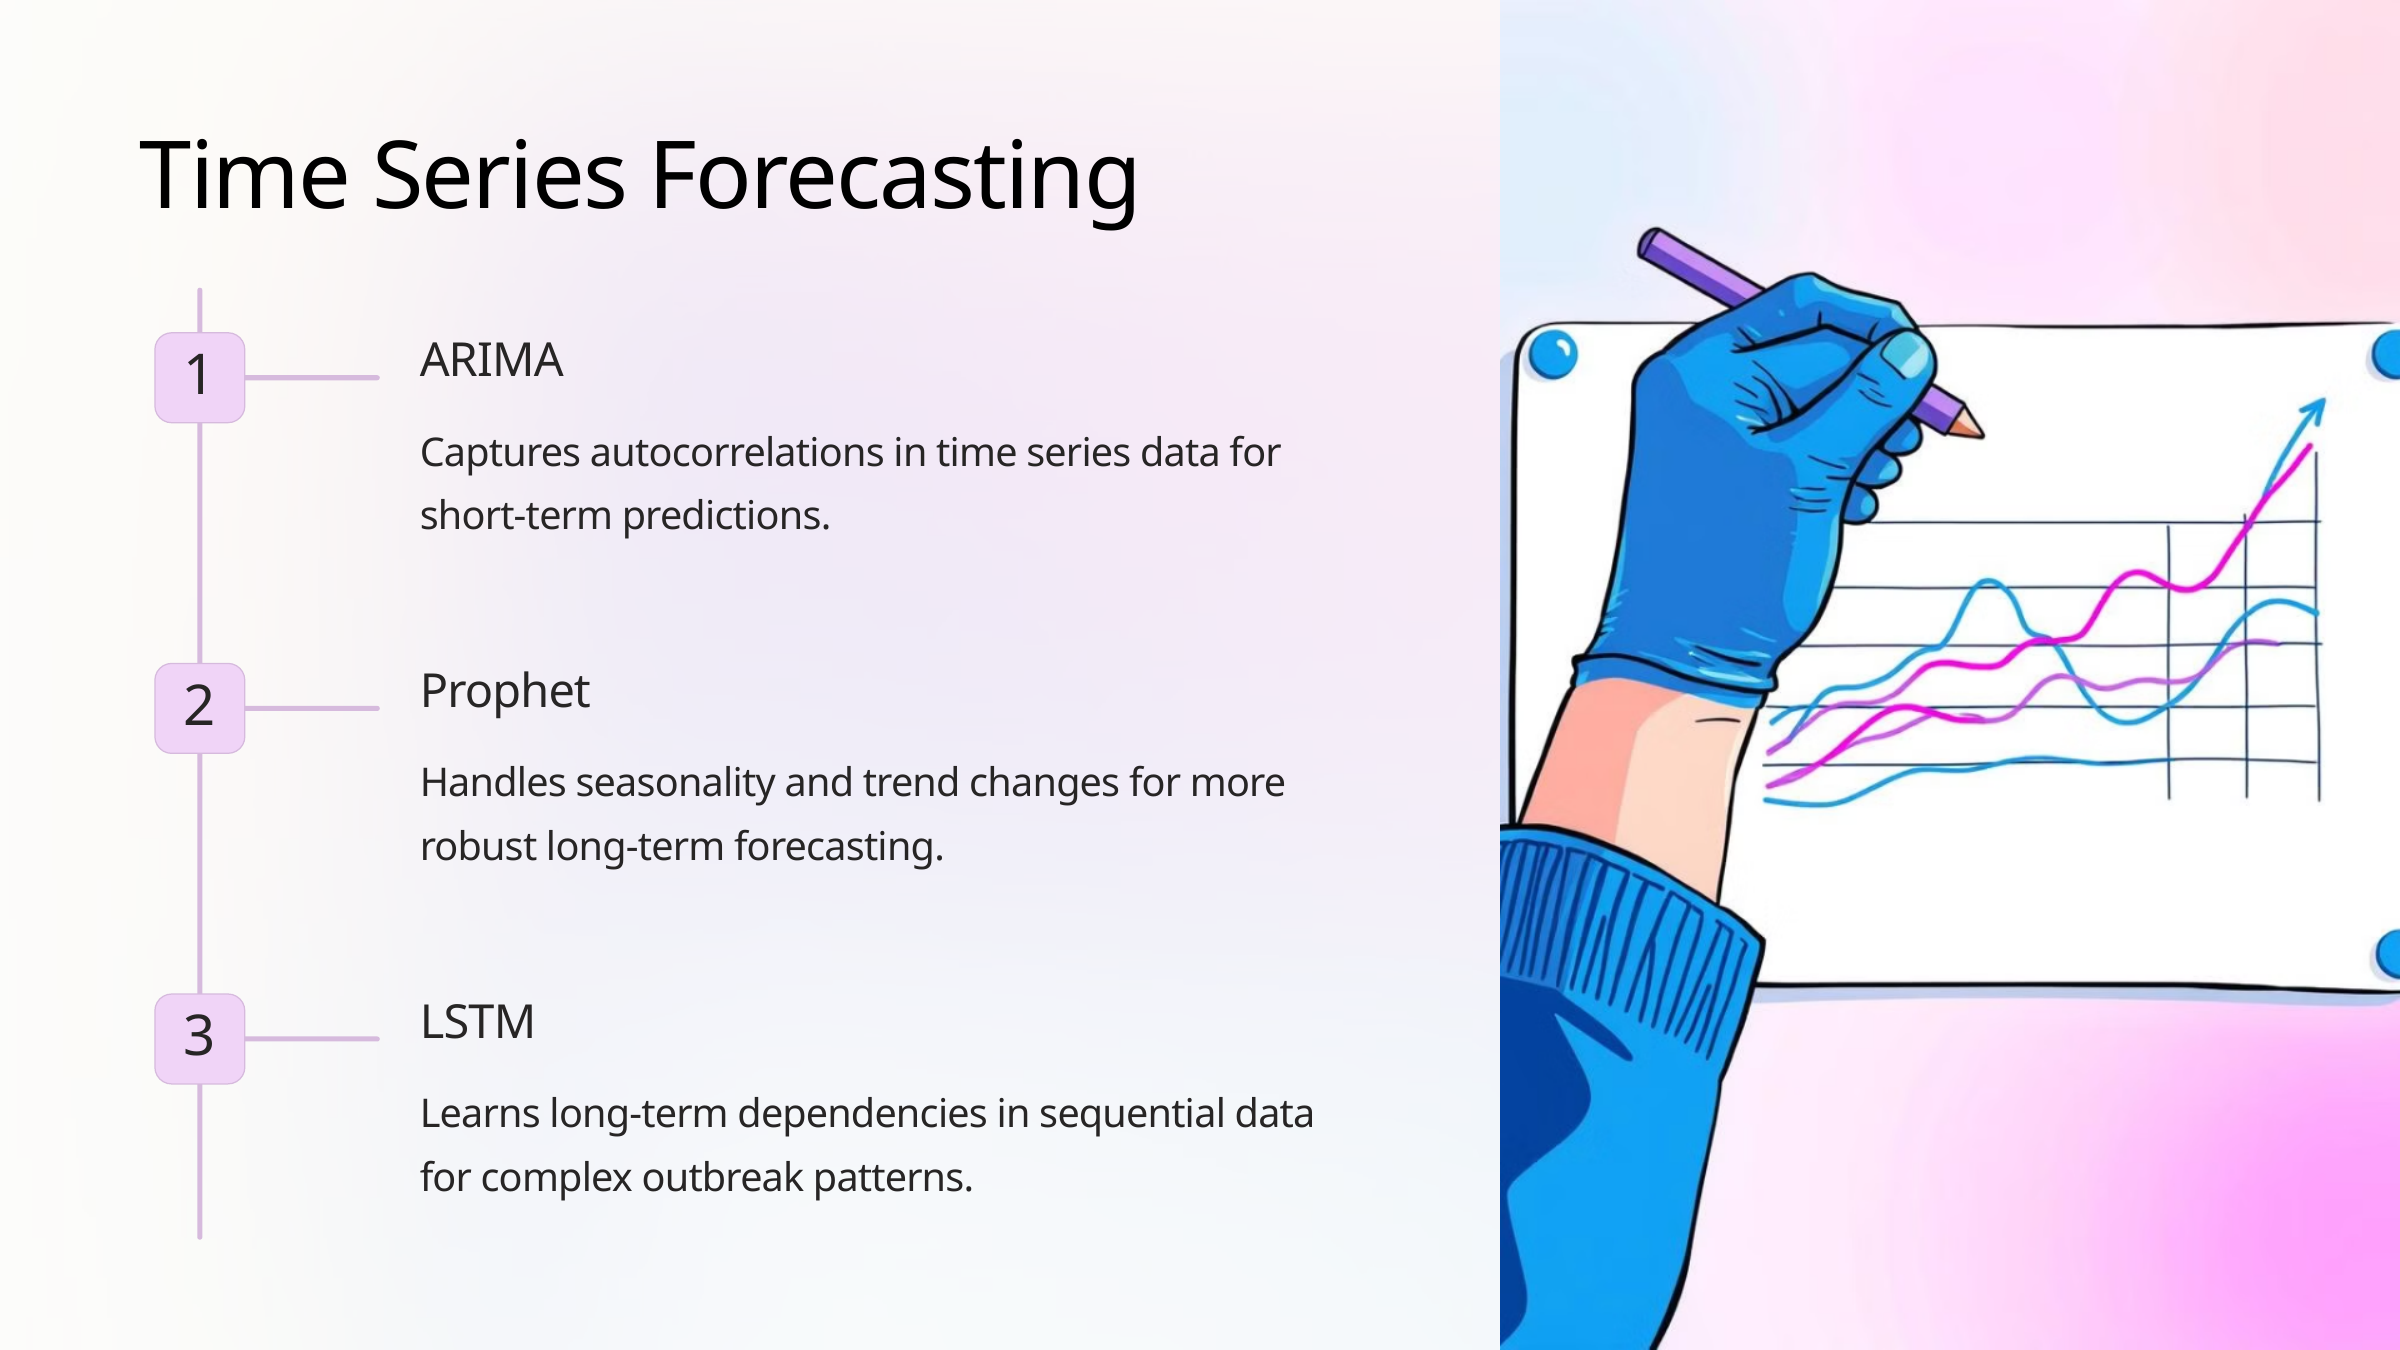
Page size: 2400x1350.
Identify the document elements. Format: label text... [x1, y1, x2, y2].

text_box 1 [185, 349, 214, 406]
text_box [245, 375, 380, 381]
picture [1499, 0, 2400, 1350]
text_box [154, 663, 245, 754]
text_box [154, 994, 245, 1084]
text_box 3 [185, 1010, 214, 1068]
text_box LSTM [419, 989, 891, 1048]
text_box [197, 754, 203, 994]
text_box [245, 705, 380, 711]
text_box Learns long-term dependencies in sequential data for complex outbreak patterns. [419, 1071, 1361, 1200]
text_box Handles seasonality and trend changes for more robust long-term forecasting. [419, 741, 1361, 869]
text_box 2 [185, 680, 214, 737]
text_box Captures autocorrelations in time series data for short-term predictions. [419, 410, 1361, 539]
text_box [197, 423, 203, 663]
text_box Prophet [419, 658, 891, 718]
text_box [197, 1084, 203, 1240]
text_box [154, 332, 245, 423]
text_box Time Series Forecasting [139, 110, 1114, 228]
text_box ARIMA [419, 327, 891, 387]
text_box [245, 1036, 380, 1042]
text_box [197, 287, 203, 332]
